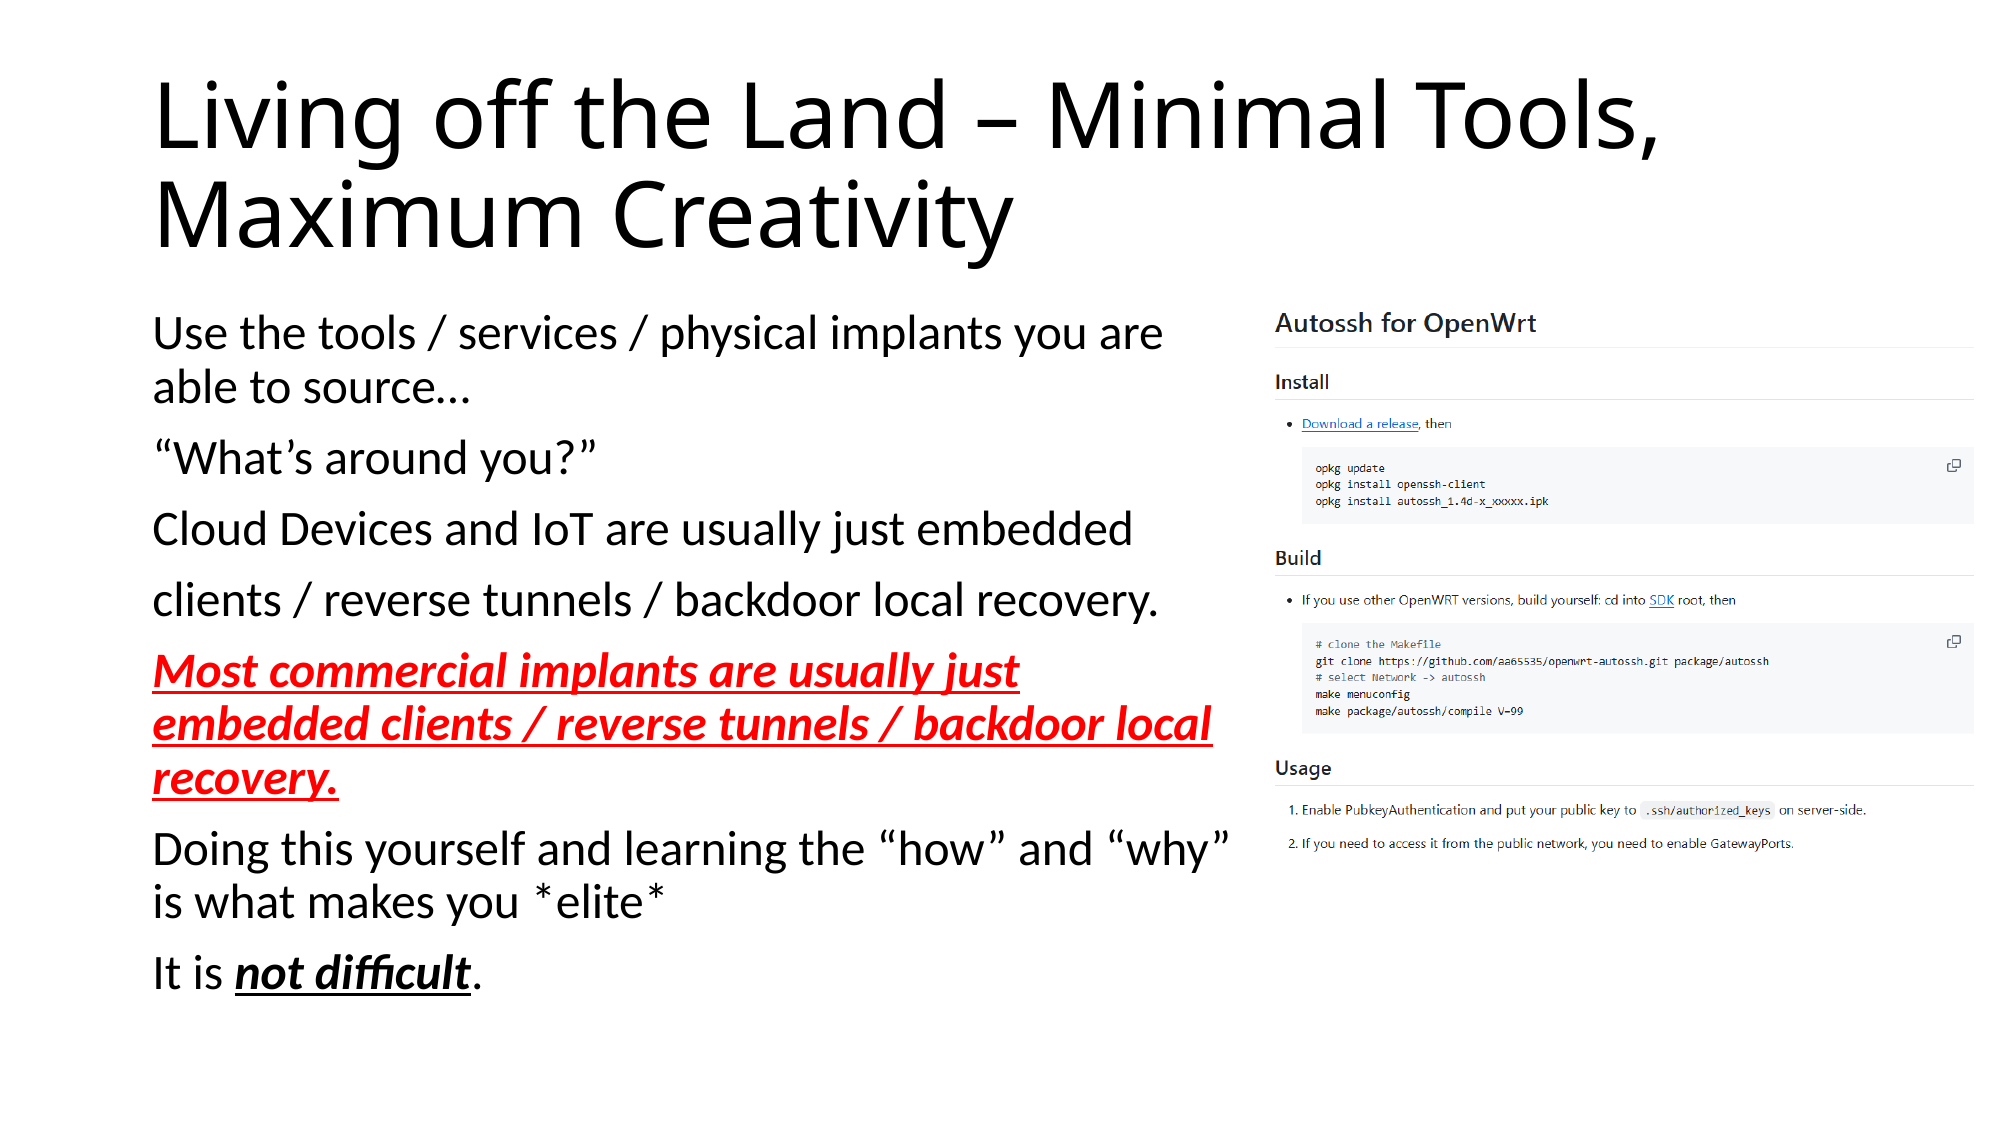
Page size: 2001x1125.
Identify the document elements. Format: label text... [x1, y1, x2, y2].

list Use the tools / services / physical implants you are able to source… “What’s around you?” Cloud Devices and IoT are usually just embedded clients / reverse tunnels / backdoor local recovery. Most commercial implants are usually just embedded clients / reverse tunnels / backdoor local recovery. Doing this yourself and learning the “how” and “why” is what makes you *elite* It is not difficult. [137, 299, 1254, 1014]
title Living off the Land – Minimal Tools, Maximum Creativity [137, 59, 1863, 278]
picture [1253, 299, 1979, 868]
